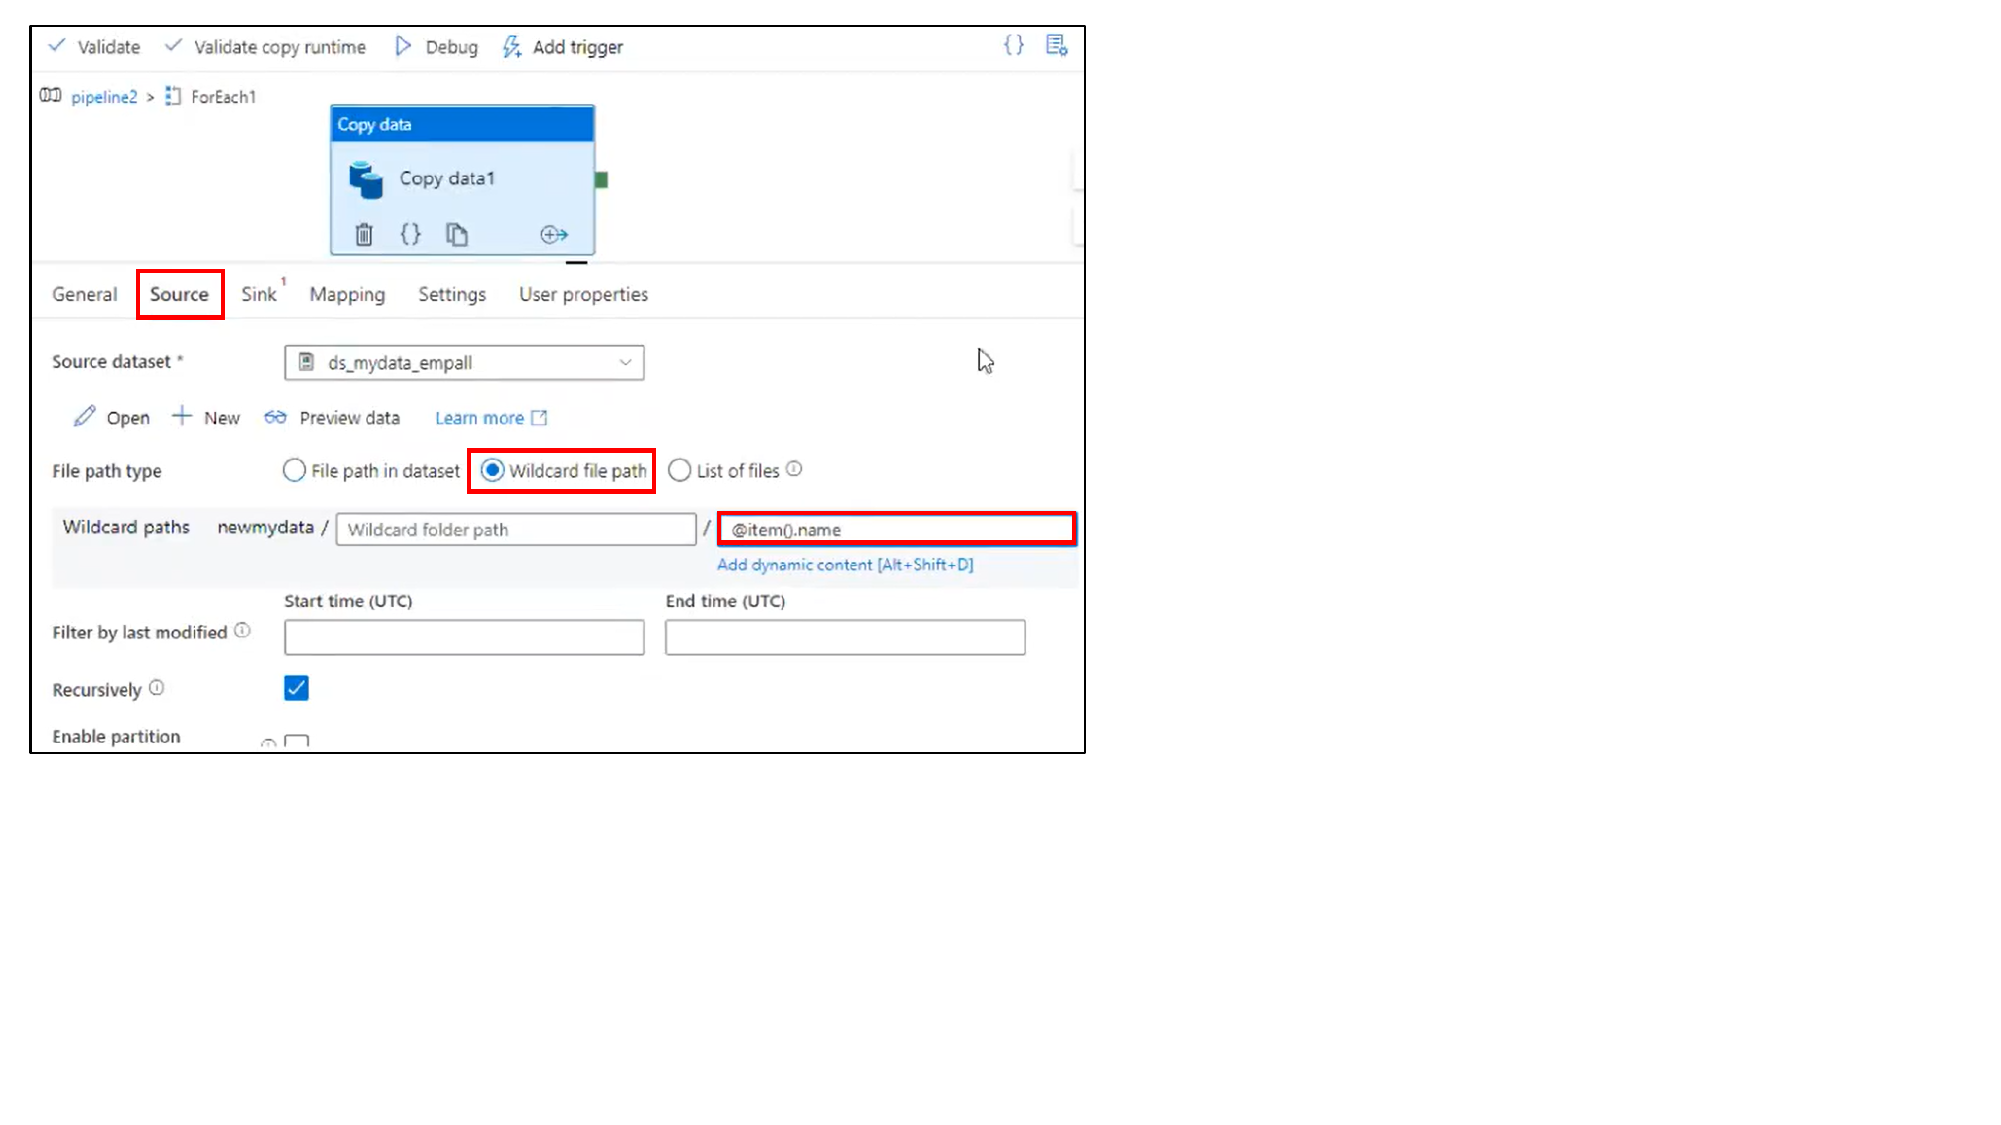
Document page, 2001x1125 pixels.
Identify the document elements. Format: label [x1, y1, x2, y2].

picture [31, 27, 1084, 752]
